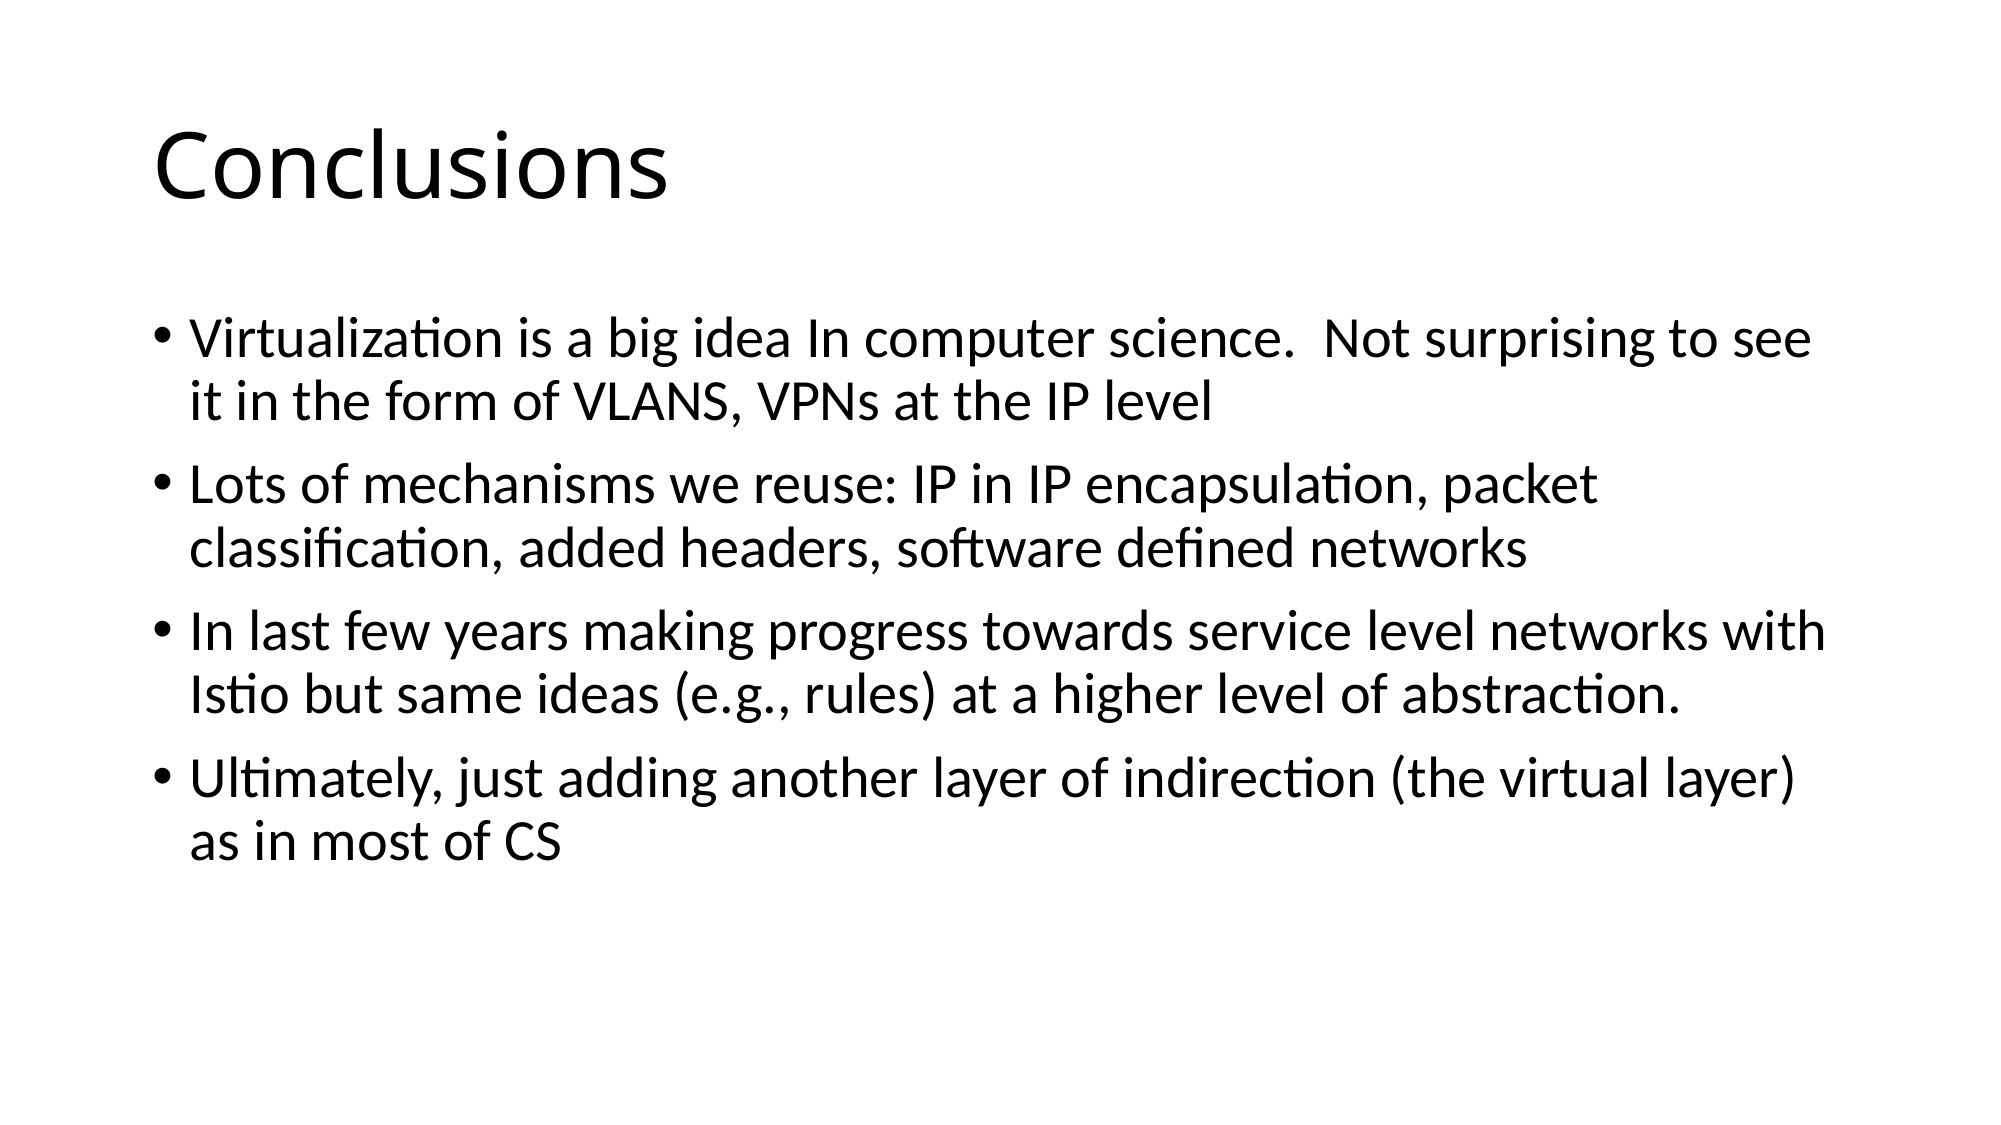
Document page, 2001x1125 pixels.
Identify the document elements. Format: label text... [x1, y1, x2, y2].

title Conclusions [137, 59, 1863, 278]
list Virtualization is a big idea In computer science. Not surprising to see it in the form of VLANS, VPNs at the IP level Lots of mechanisms we reuse: IP in IP encapsulation, packet classification, added headers, software defined networks In last few years making progress towards service level networks with Istio but same ideas (e.g., rules) at a higher level of abstraction. Ultimately, just adding another layer of indirection (the virtual layer) as in most of CS [137, 299, 1863, 1014]
